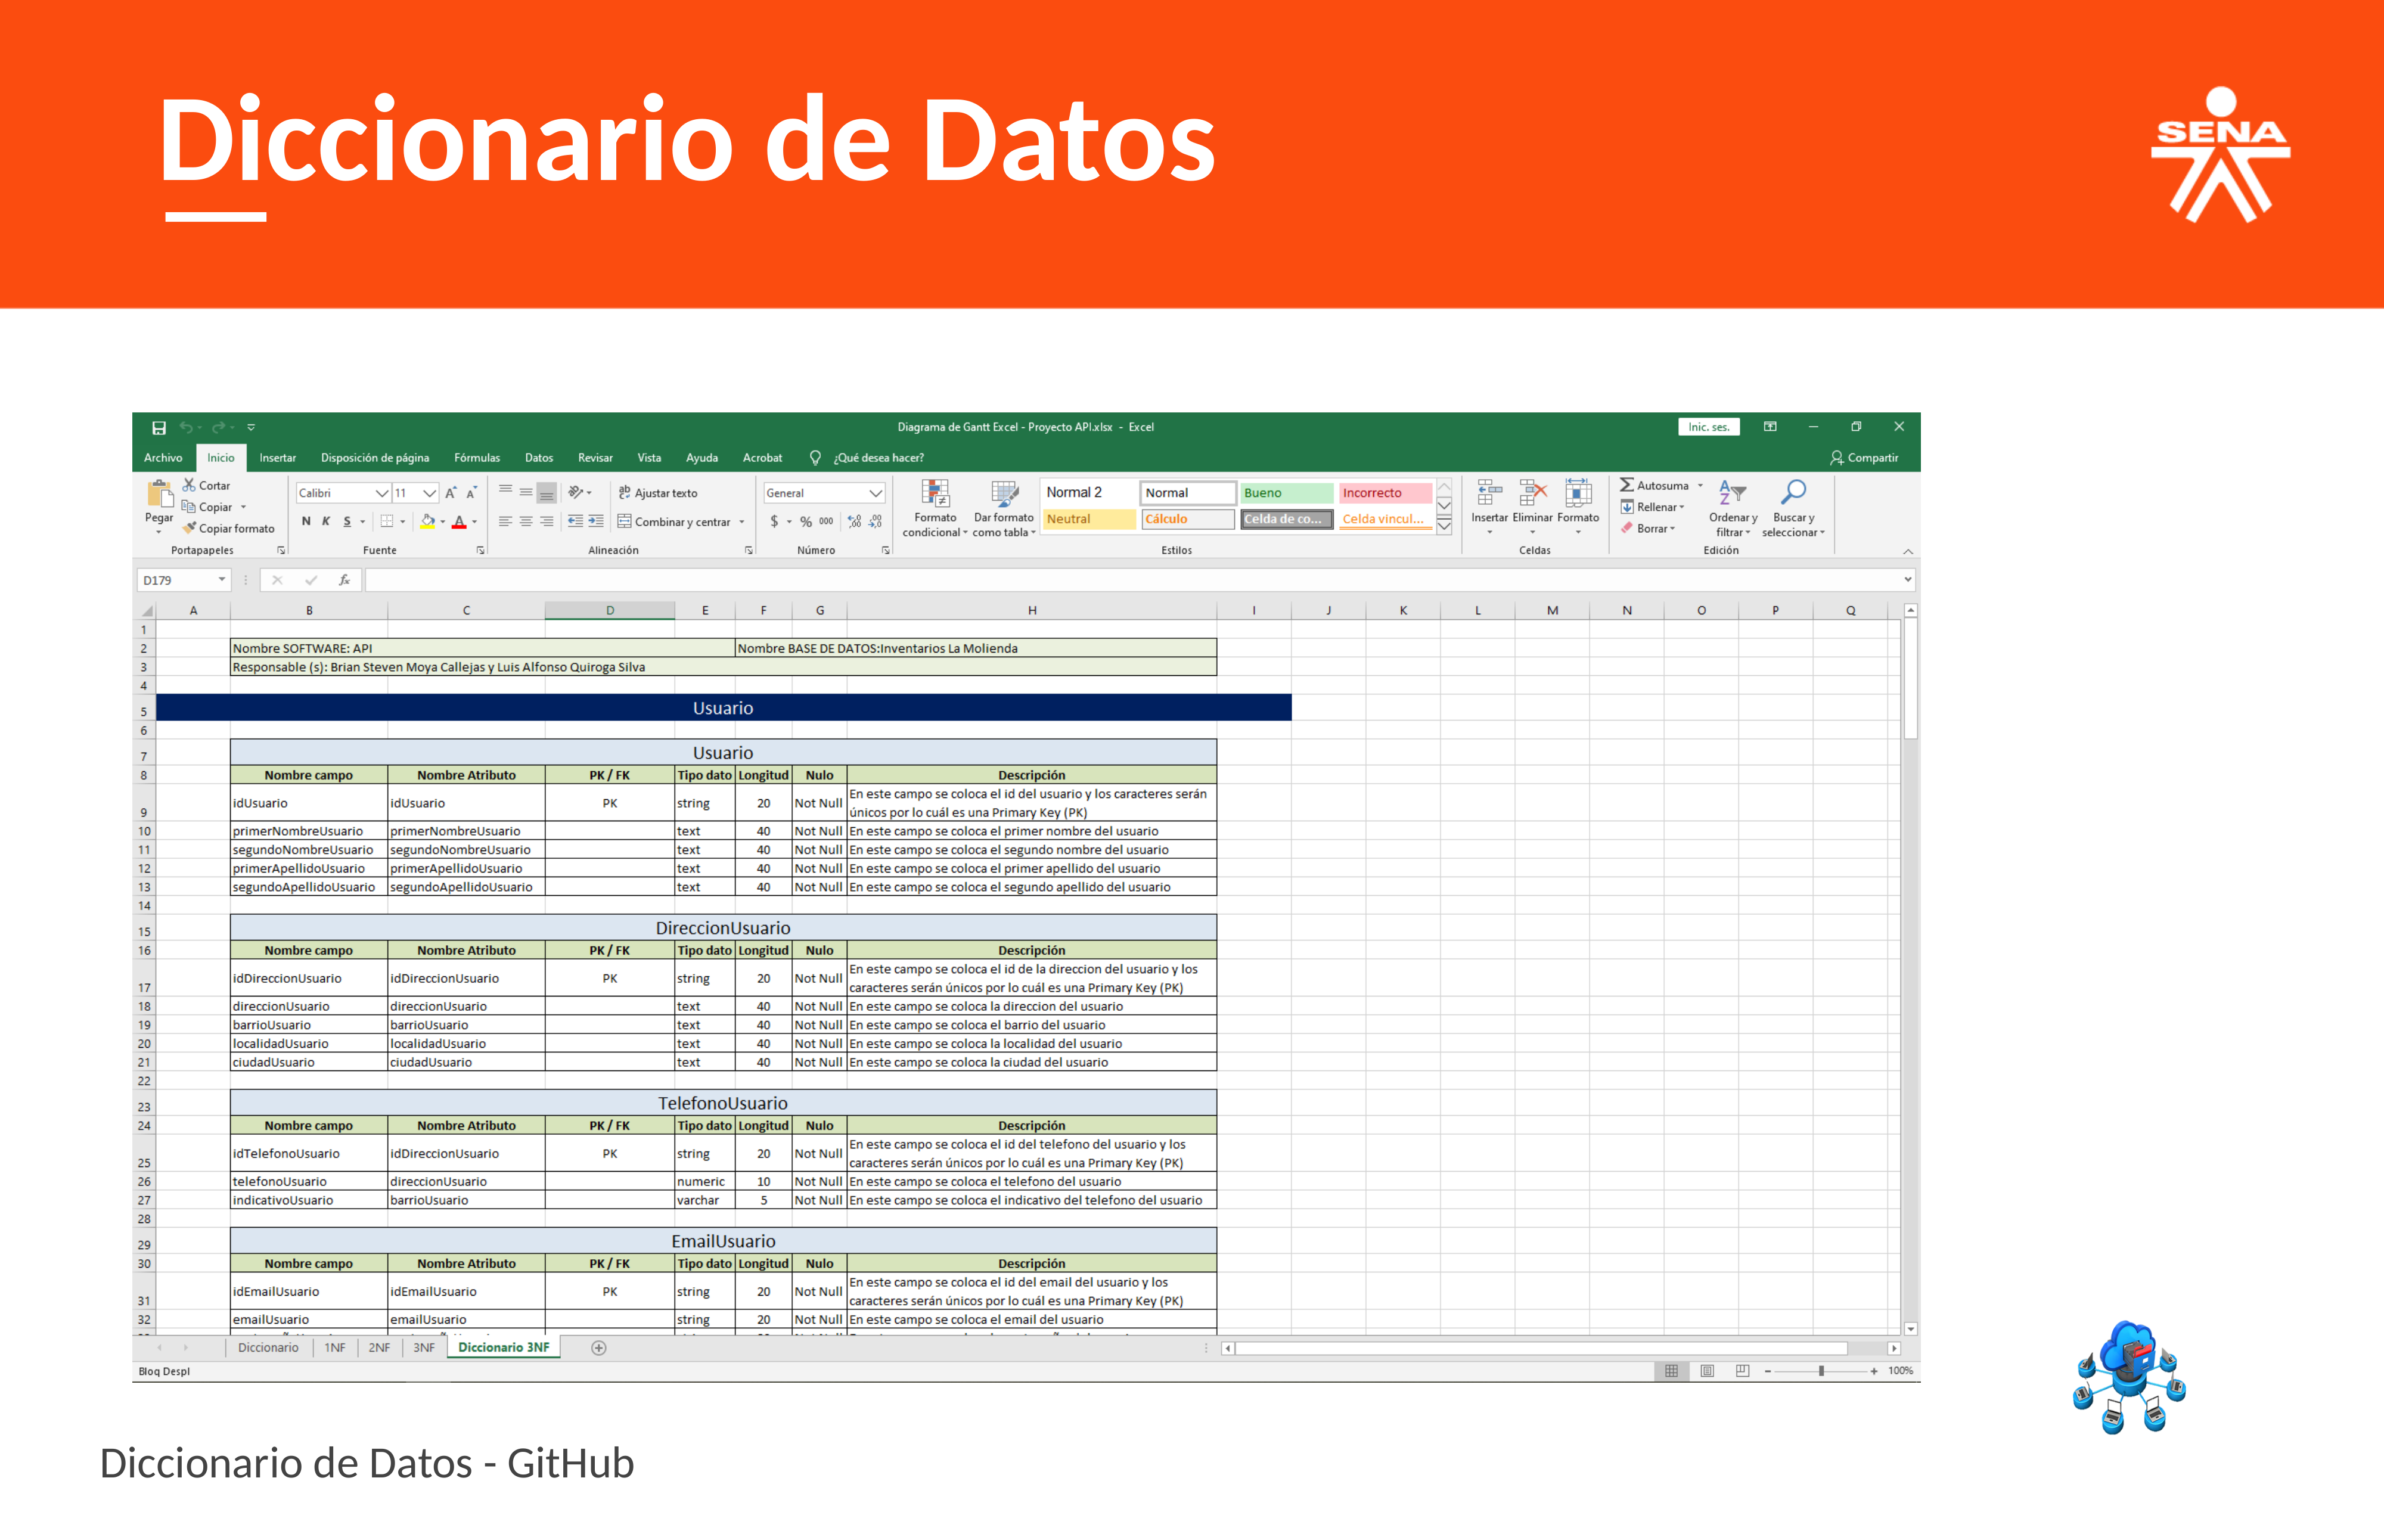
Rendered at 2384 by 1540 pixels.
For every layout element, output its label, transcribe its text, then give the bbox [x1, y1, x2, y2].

text_box [165, 212, 267, 222]
picture [0, 0, 2384, 1540]
text_box Diccionario de Datos - GitHub [91, 1429, 645, 1491]
text_box Diccionario de Datos [0, 0, 1676, 212]
